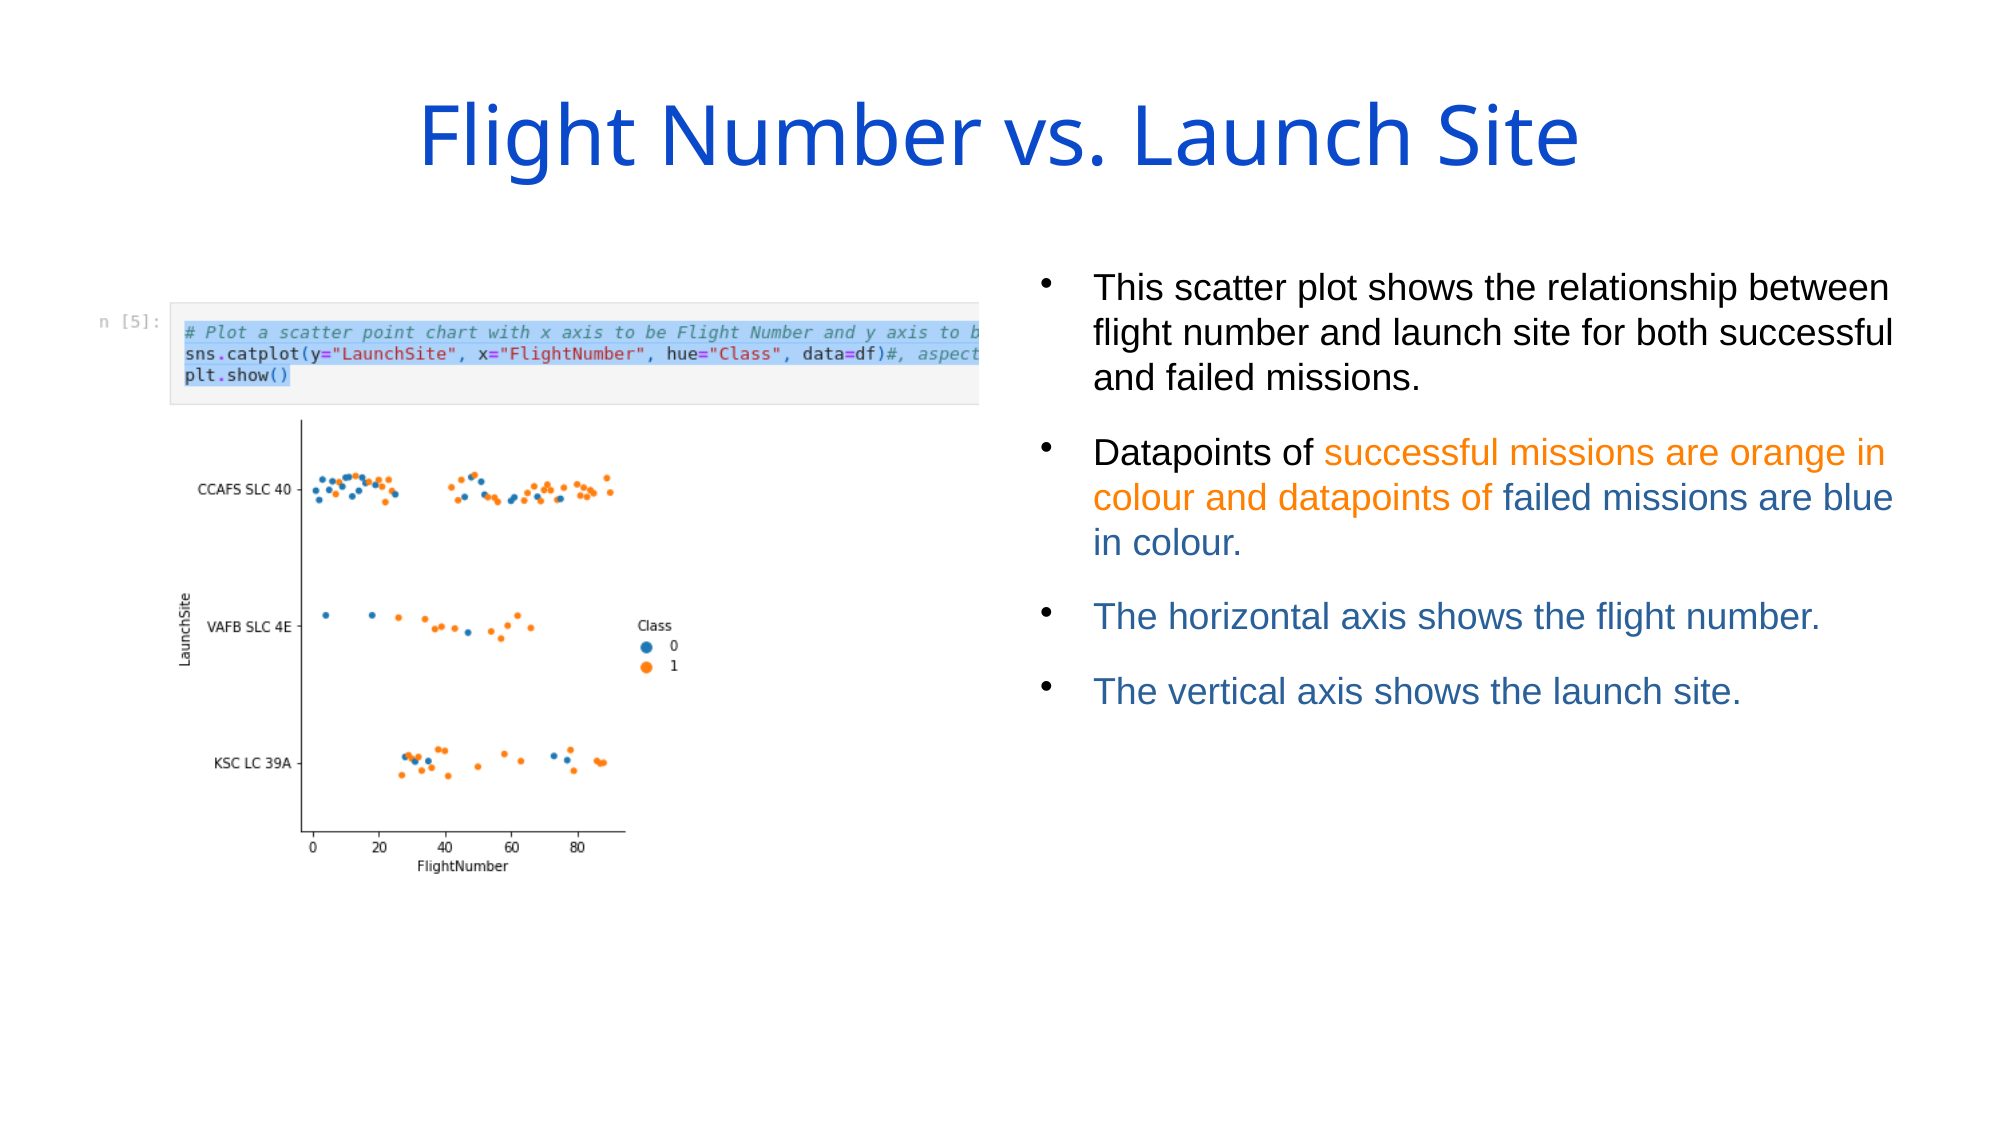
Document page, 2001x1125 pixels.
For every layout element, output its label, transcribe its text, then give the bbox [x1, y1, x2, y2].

picture [99, 296, 979, 882]
text_box Flight Number vs. Launch Site [99, 44, 1900, 233]
text_box This scatter plot shows the relationship between flight number and launch site for both successful and failed missions. Datapoints of successful missions are orange in colour and datapoints of failed missions are blue in colour. The horizontal axis shows the flight number. The vertical axis shows the launch site. [1022, 263, 1901, 916]
